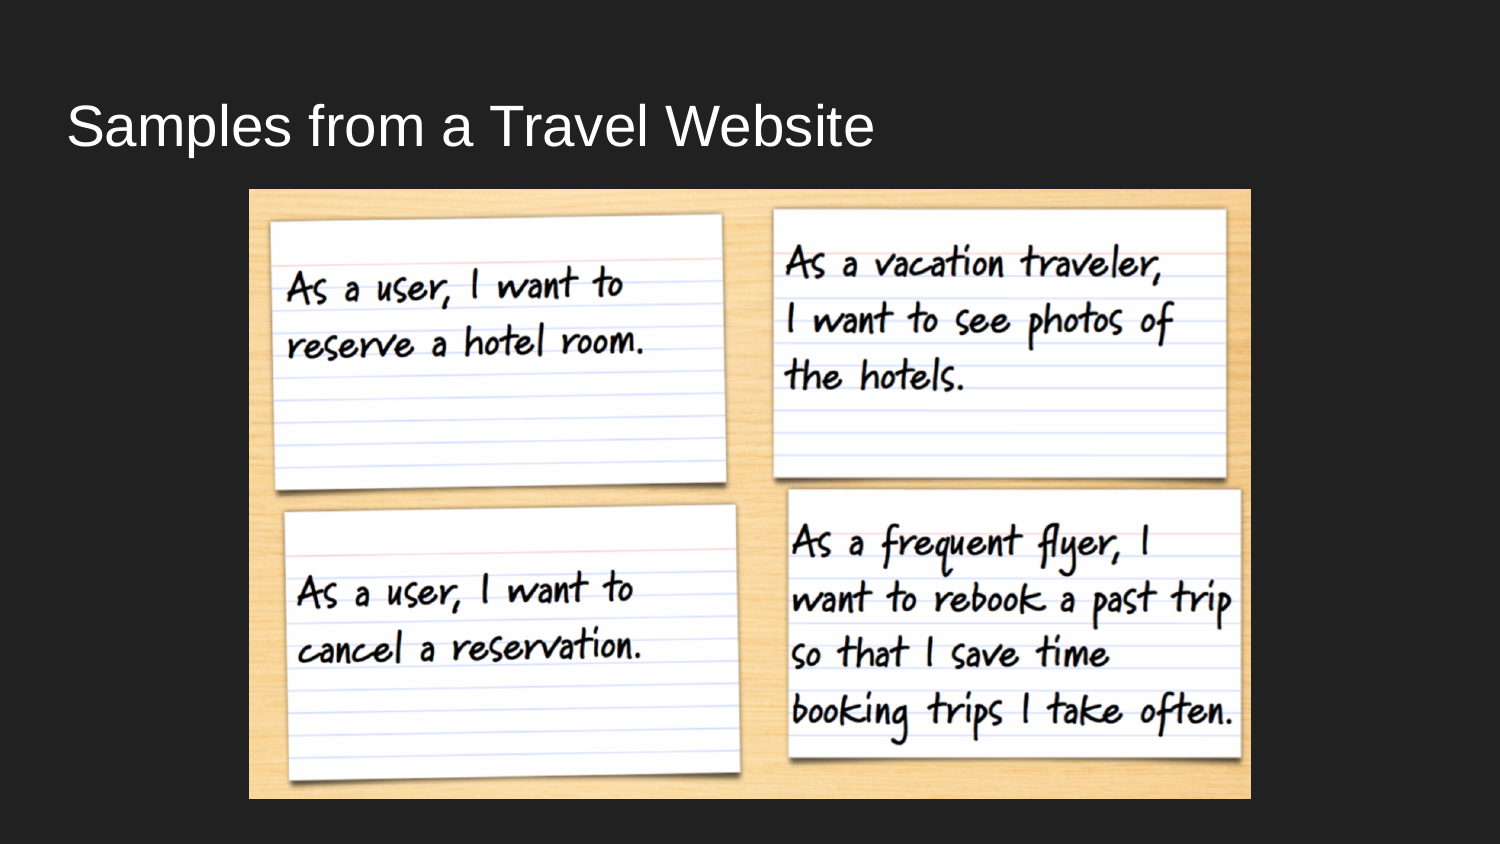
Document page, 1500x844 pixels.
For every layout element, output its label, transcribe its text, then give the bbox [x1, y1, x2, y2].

picture [249, 189, 1251, 799]
title Samples from a Travel Website [51, 72, 1449, 167]
